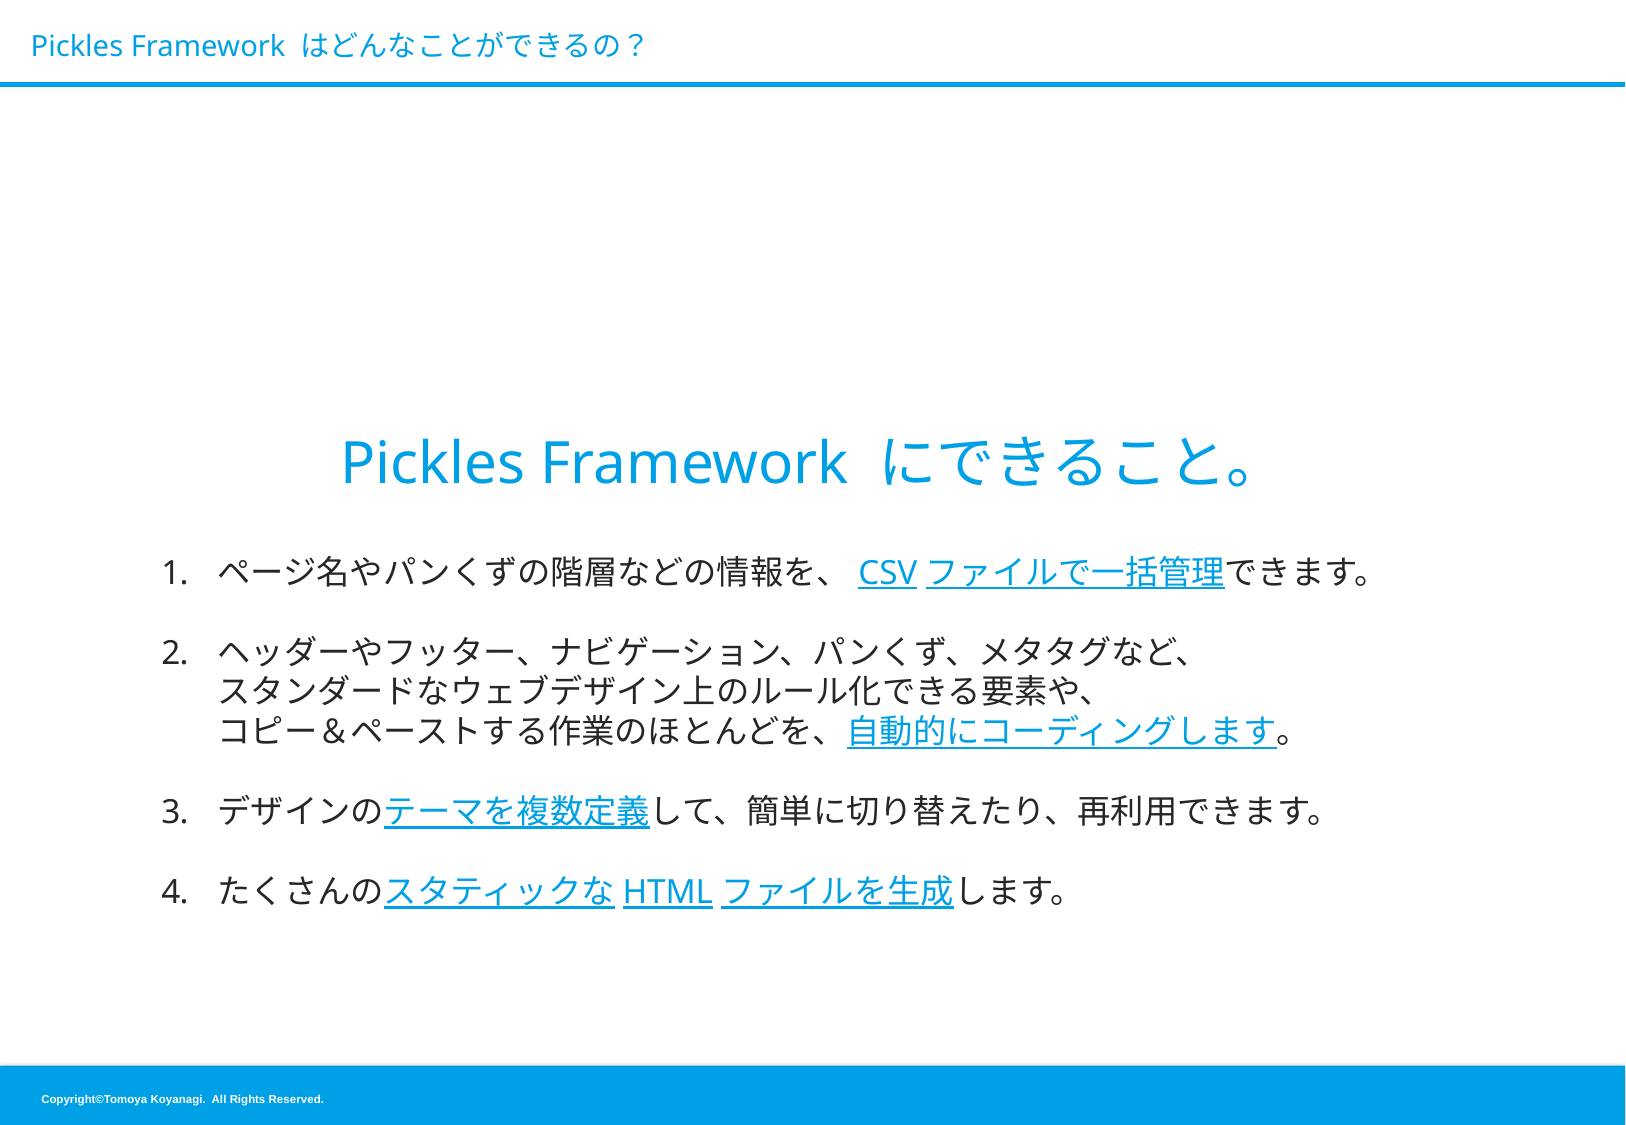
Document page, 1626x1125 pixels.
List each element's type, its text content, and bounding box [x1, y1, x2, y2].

title Pickles Framework はどんなことができるの？ [24, 15, 1441, 75]
text_box Pickles Framework にできること。 [325, 417, 1300, 503]
text_box ページ名やパンくずの階層などの情報を、CSVファイルで一括管理できます。 ヘッダーやフッター、ナビゲーション、パンくず、メタタグなど、 スタンダードなウェブデザイン上のルール化できる要素や、 コピー＆ペーストする作業のほとんどを、自動的にコーディングします。 デザインのテーマを複数定義して、簡単に切り替えたり、再利用できます。 たくさんのスタティックなHTMLファイルを生成します。 [146, 543, 1403, 918]
